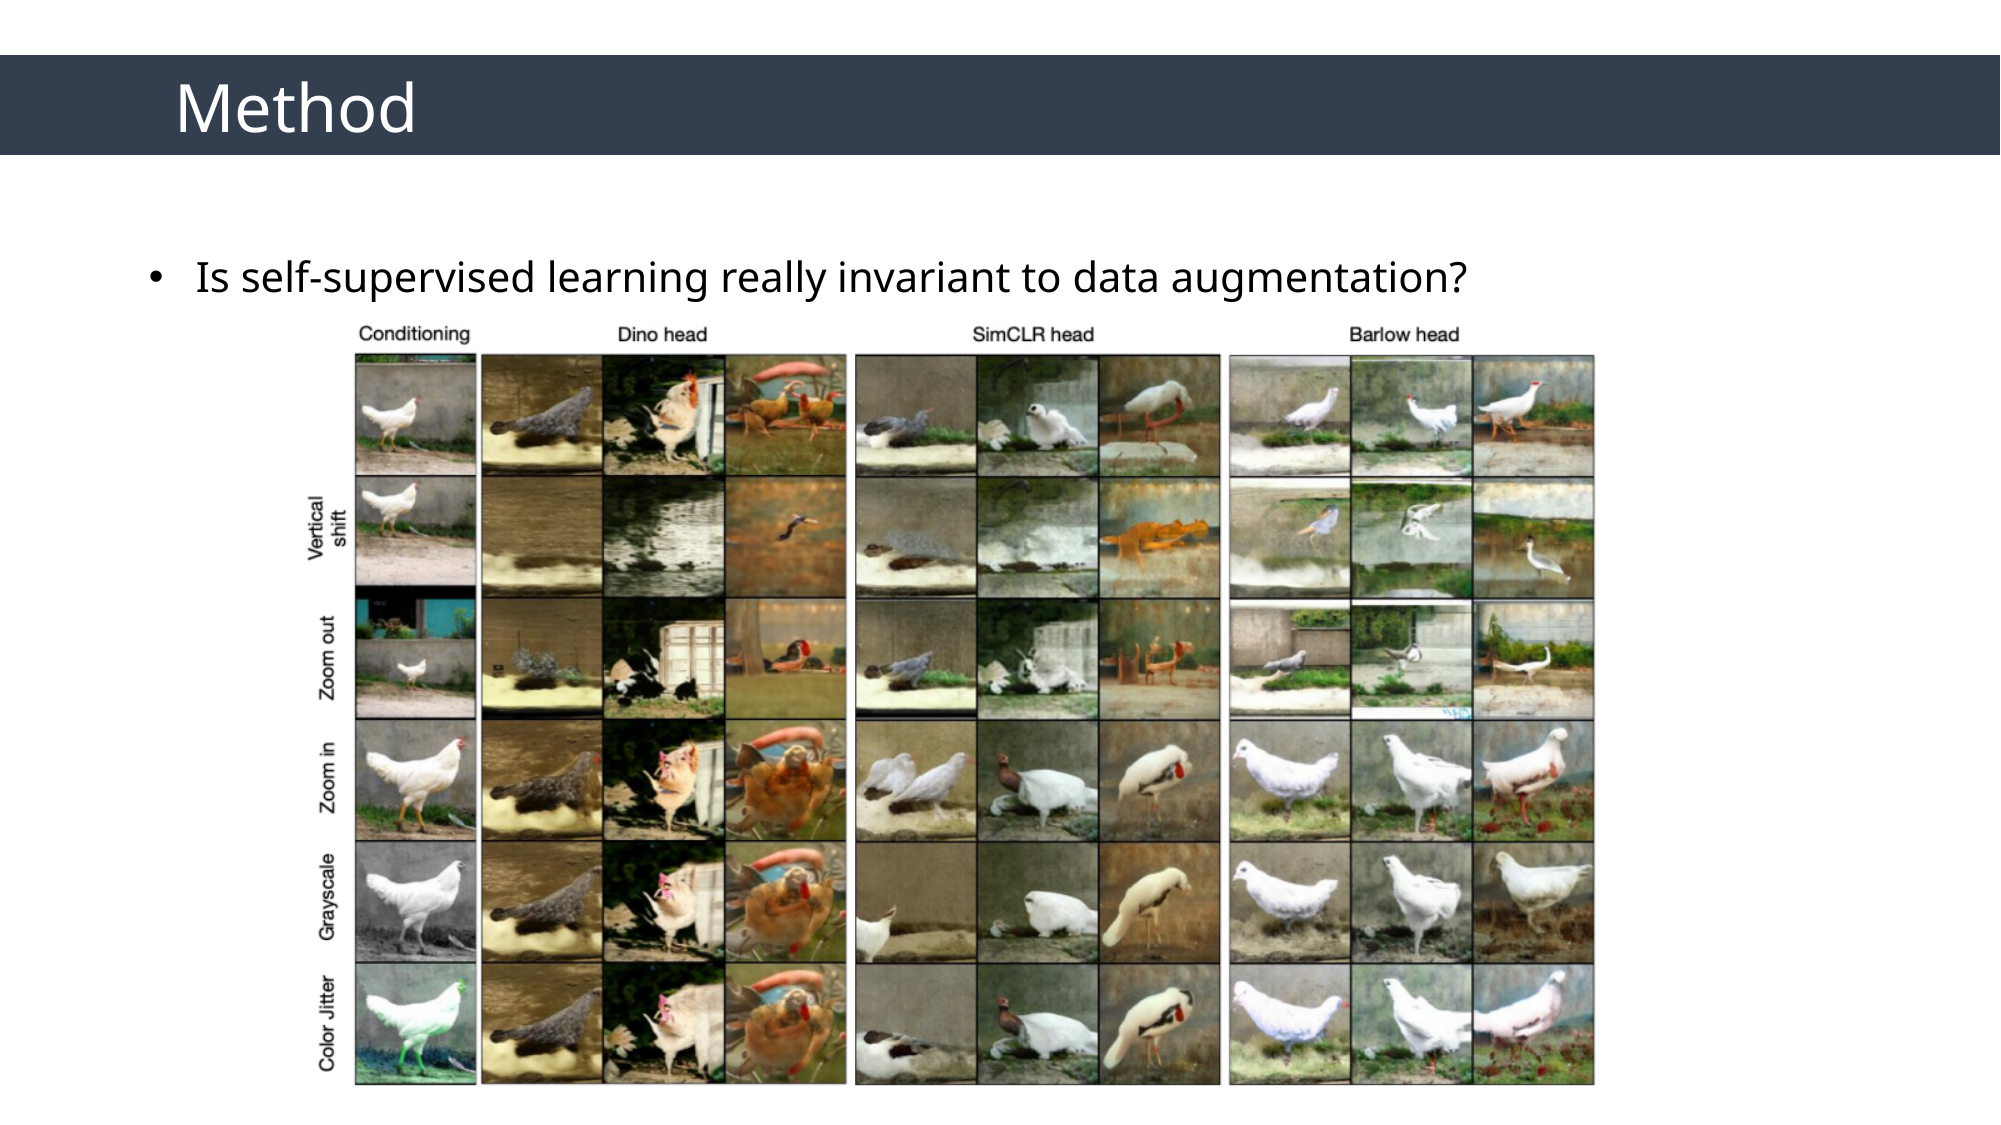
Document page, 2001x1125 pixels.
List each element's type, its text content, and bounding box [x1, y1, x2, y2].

text_box [1708, 55, 2000, 155]
text_box Is self-supervised learning really invariant to data augmentation? [134, 218, 1866, 308]
text_box Method [159, 10, 1708, 155]
picture [274, 315, 1624, 1094]
text_box [0, 55, 159, 155]
